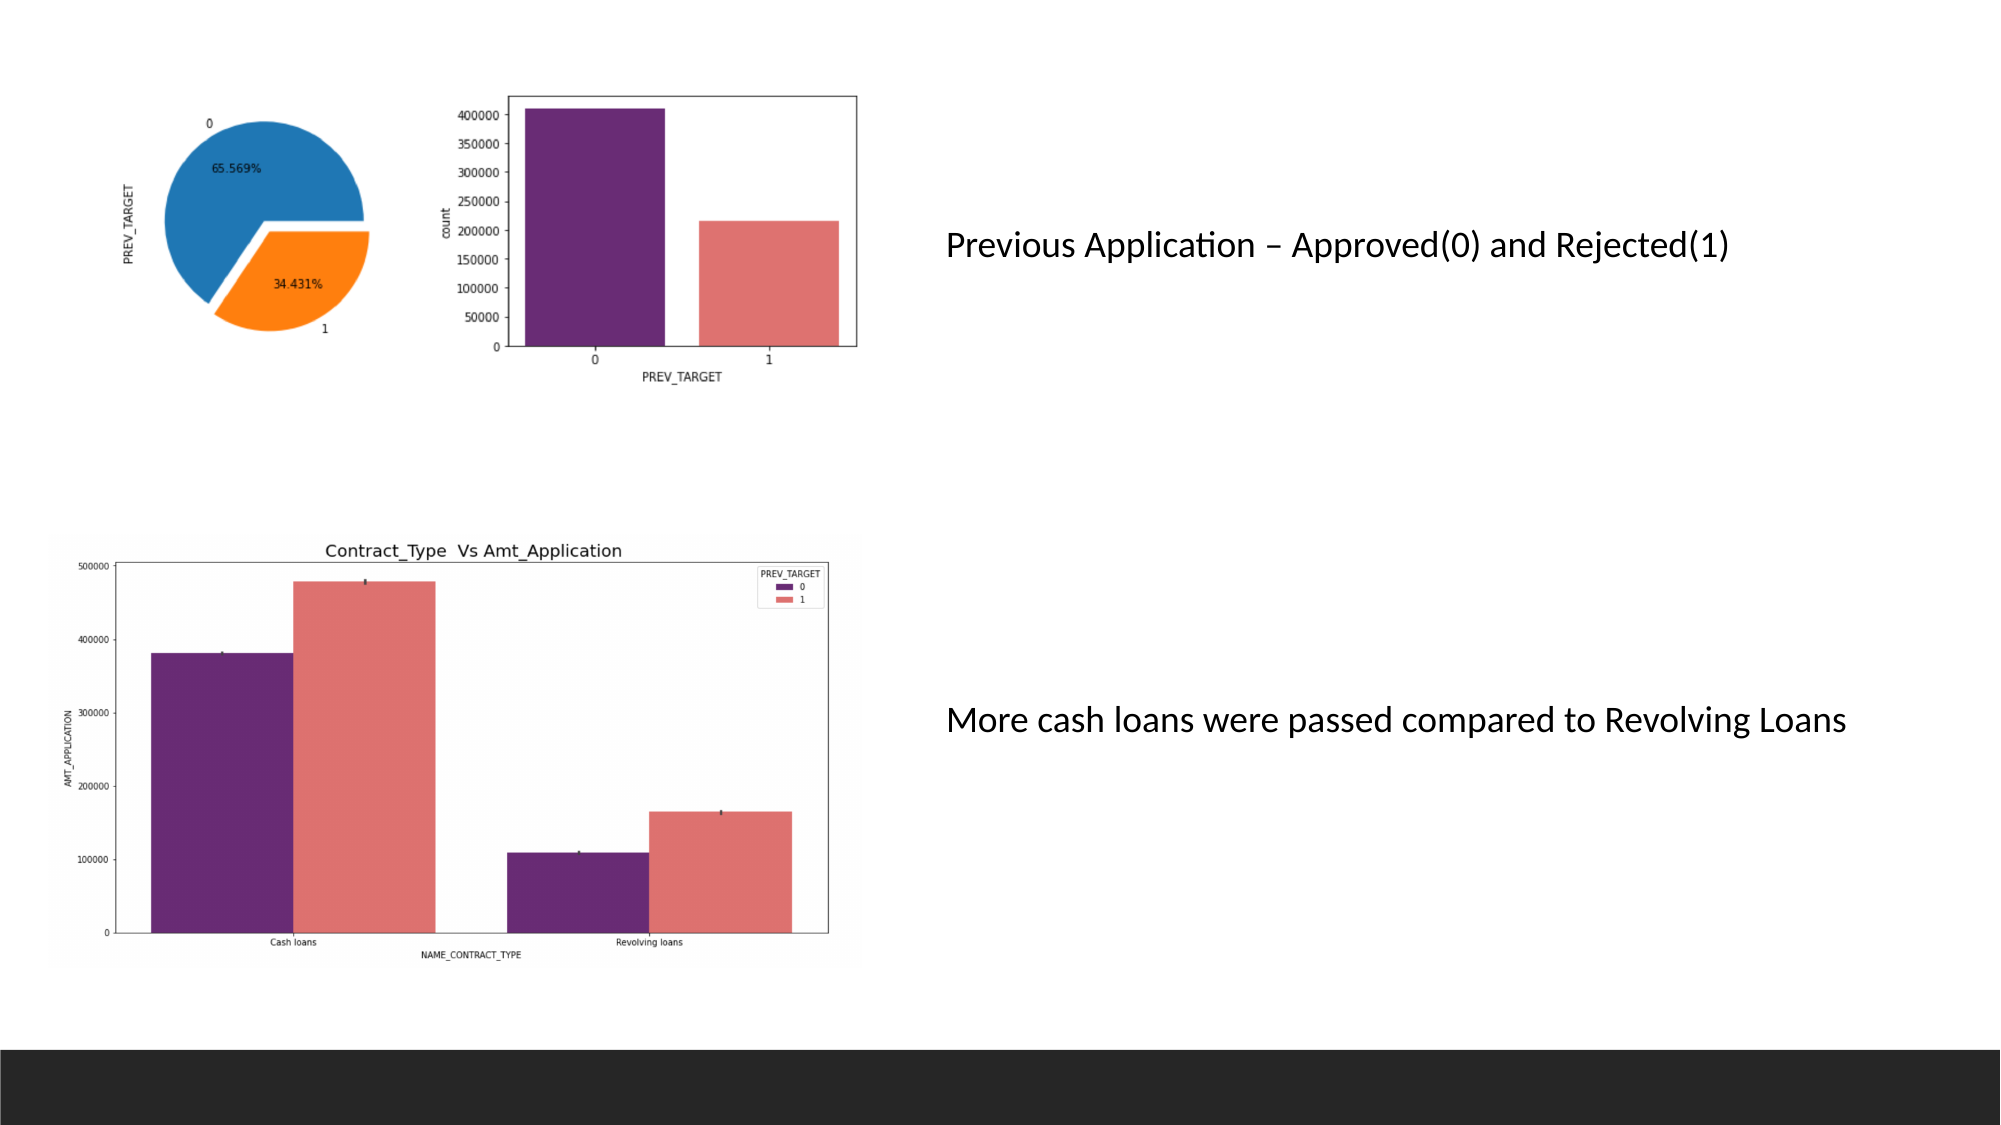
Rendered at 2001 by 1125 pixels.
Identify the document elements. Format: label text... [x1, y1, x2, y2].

picture [47, 534, 862, 969]
text_box More cash loans were passed compared to Revolving Loans [931, 687, 1896, 747]
picture [10, 38, 900, 401]
text_box Previous Application – Approved(0) and Rejected(1) [931, 212, 1865, 273]
